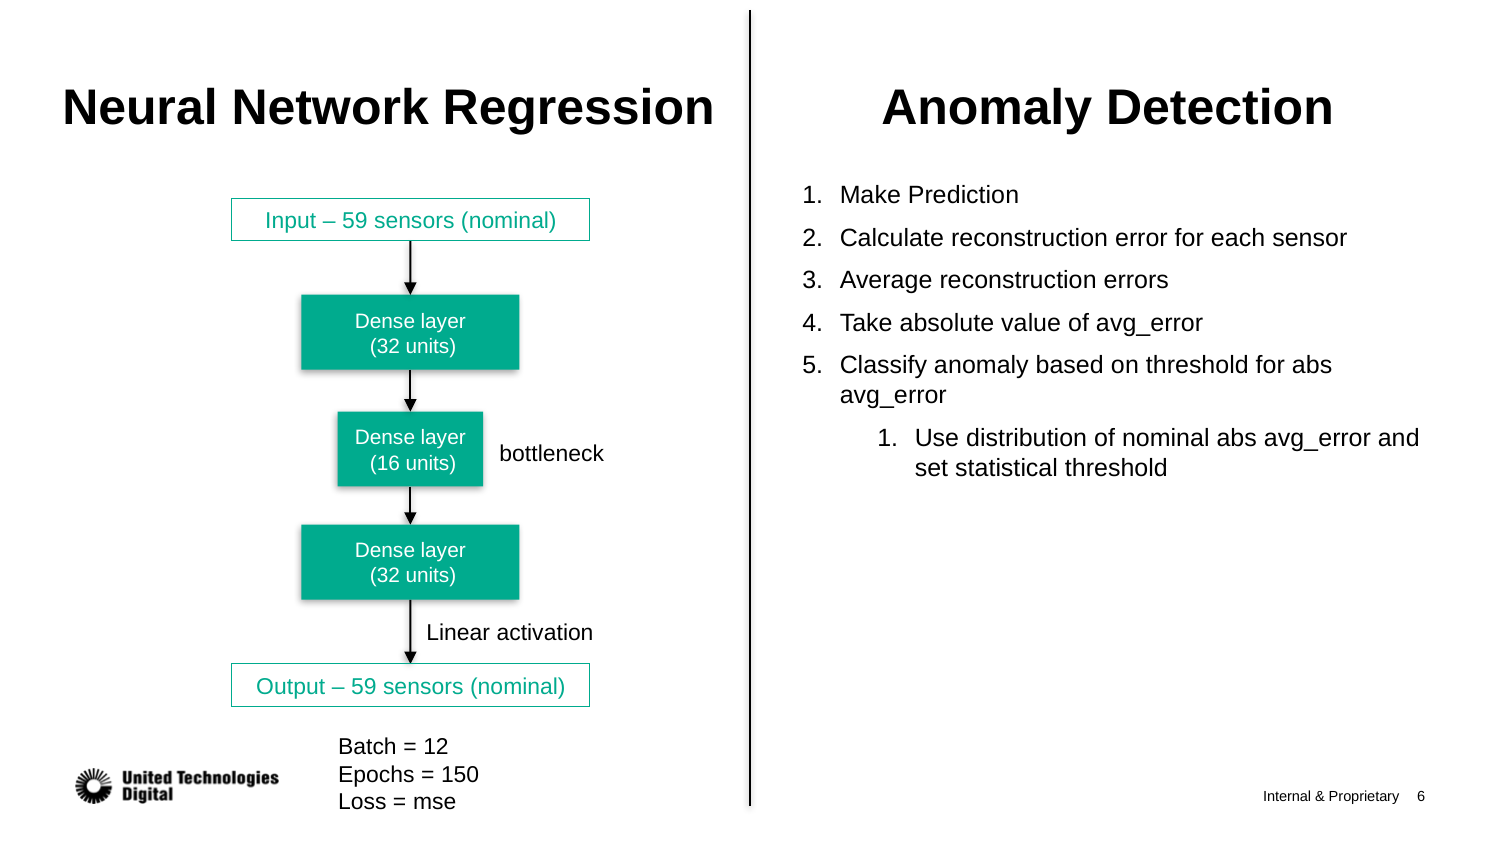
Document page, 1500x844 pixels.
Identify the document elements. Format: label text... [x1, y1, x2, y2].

text_box Dense layer (32 units) [301, 294, 520, 370]
text_box Output – 59 sensors (nominal) [231, 663, 590, 707]
text_box Dense layer (32 units) [301, 524, 520, 600]
title Neural Network Regression [47, 58, 743, 152]
text_box Batch = 12 Epochs = 150 Loss = mse [322, 724, 590, 822]
text_box Input – 59 sensors (nominal) [231, 198, 590, 241]
picture [75, 768, 279, 804]
text_box Anomaly Detection [866, 57, 1384, 151]
text_box Dense layer (16 units) [337, 411, 484, 487]
text_box bottleneck [483, 431, 641, 474]
text_box Make Prediction Calculate reconstruction error for each sensor Average reconstruction errors Take absolute value of avg_error Classify anomaly based on threshold for abs avg_error Use distribution of nominal abs avg_error and set statistical threshold [786, 171, 1450, 536]
text_box Linear activation [415, 610, 634, 653]
